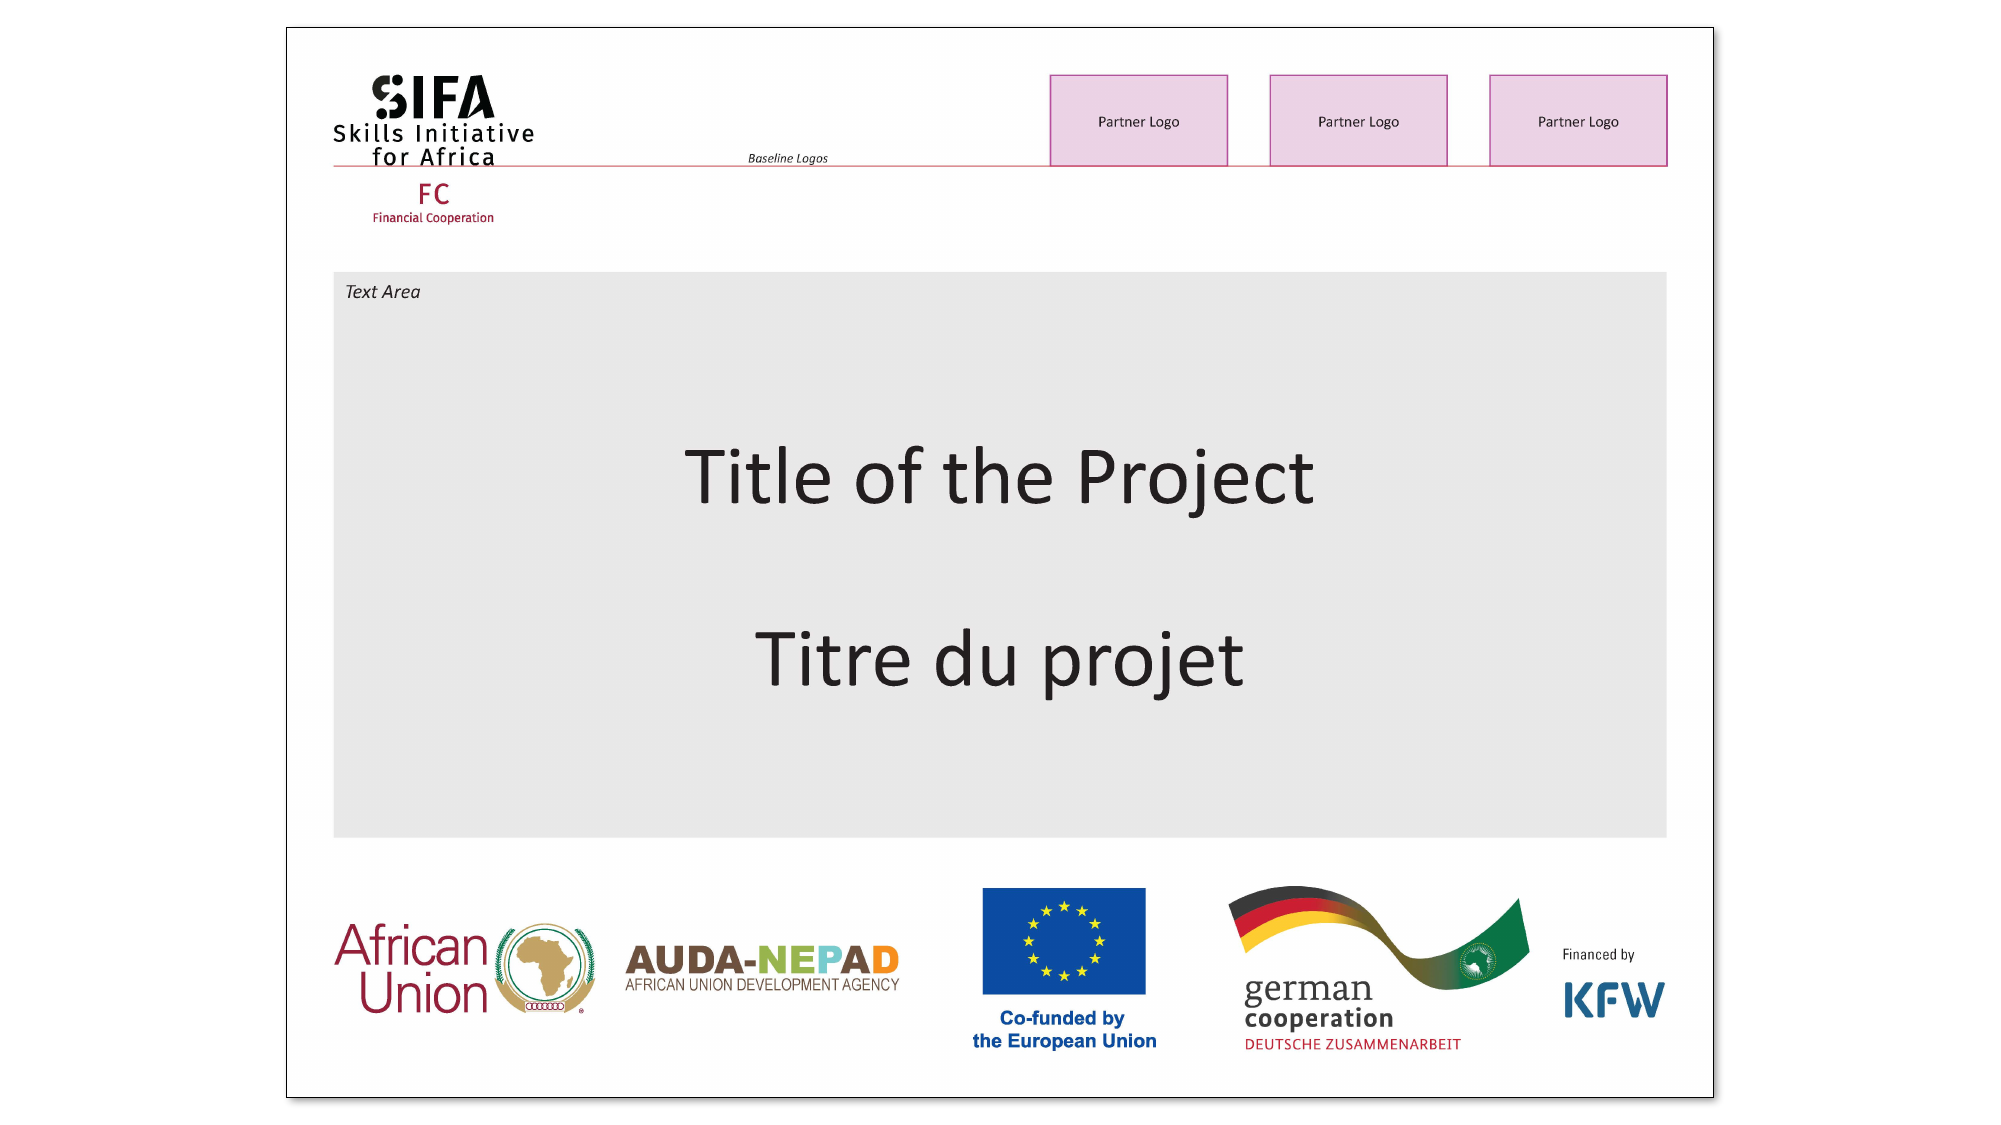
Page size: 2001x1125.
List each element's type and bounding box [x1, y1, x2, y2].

picture [286, 27, 1714, 1098]
